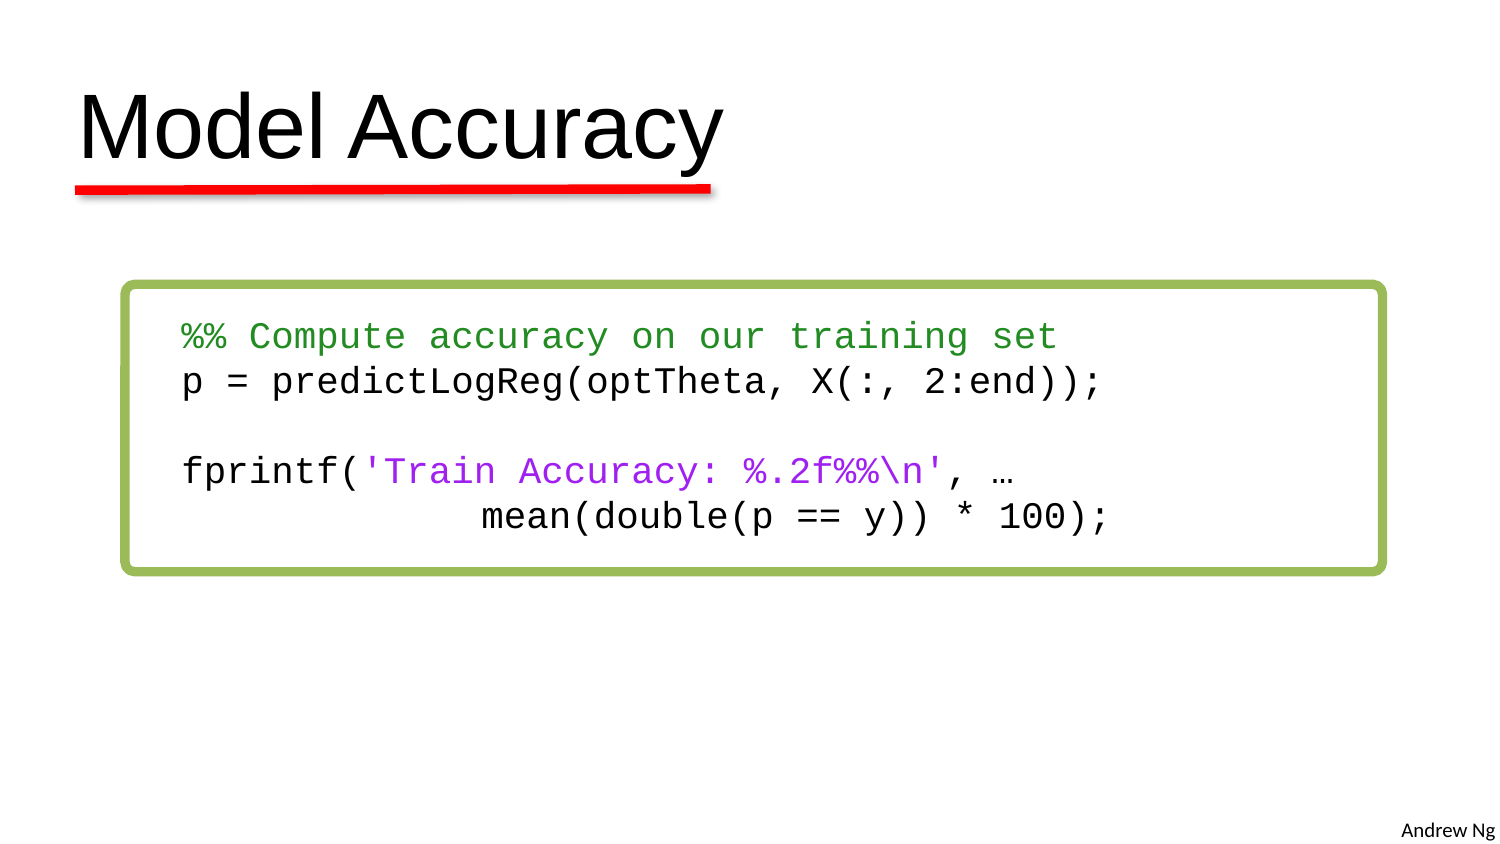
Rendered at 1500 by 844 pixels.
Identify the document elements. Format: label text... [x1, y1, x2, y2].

text_box Model Accuracy [62, 59, 1010, 184]
text_box %% Compute accuracy on our training set p = predictLogReg(optTheta, X(:, 2:end)); fprintf('Train Accuracy: %.2f%%\n', … mean(double(p == y)) * 100); [166, 304, 1338, 544]
text_box [122, 282, 1385, 574]
